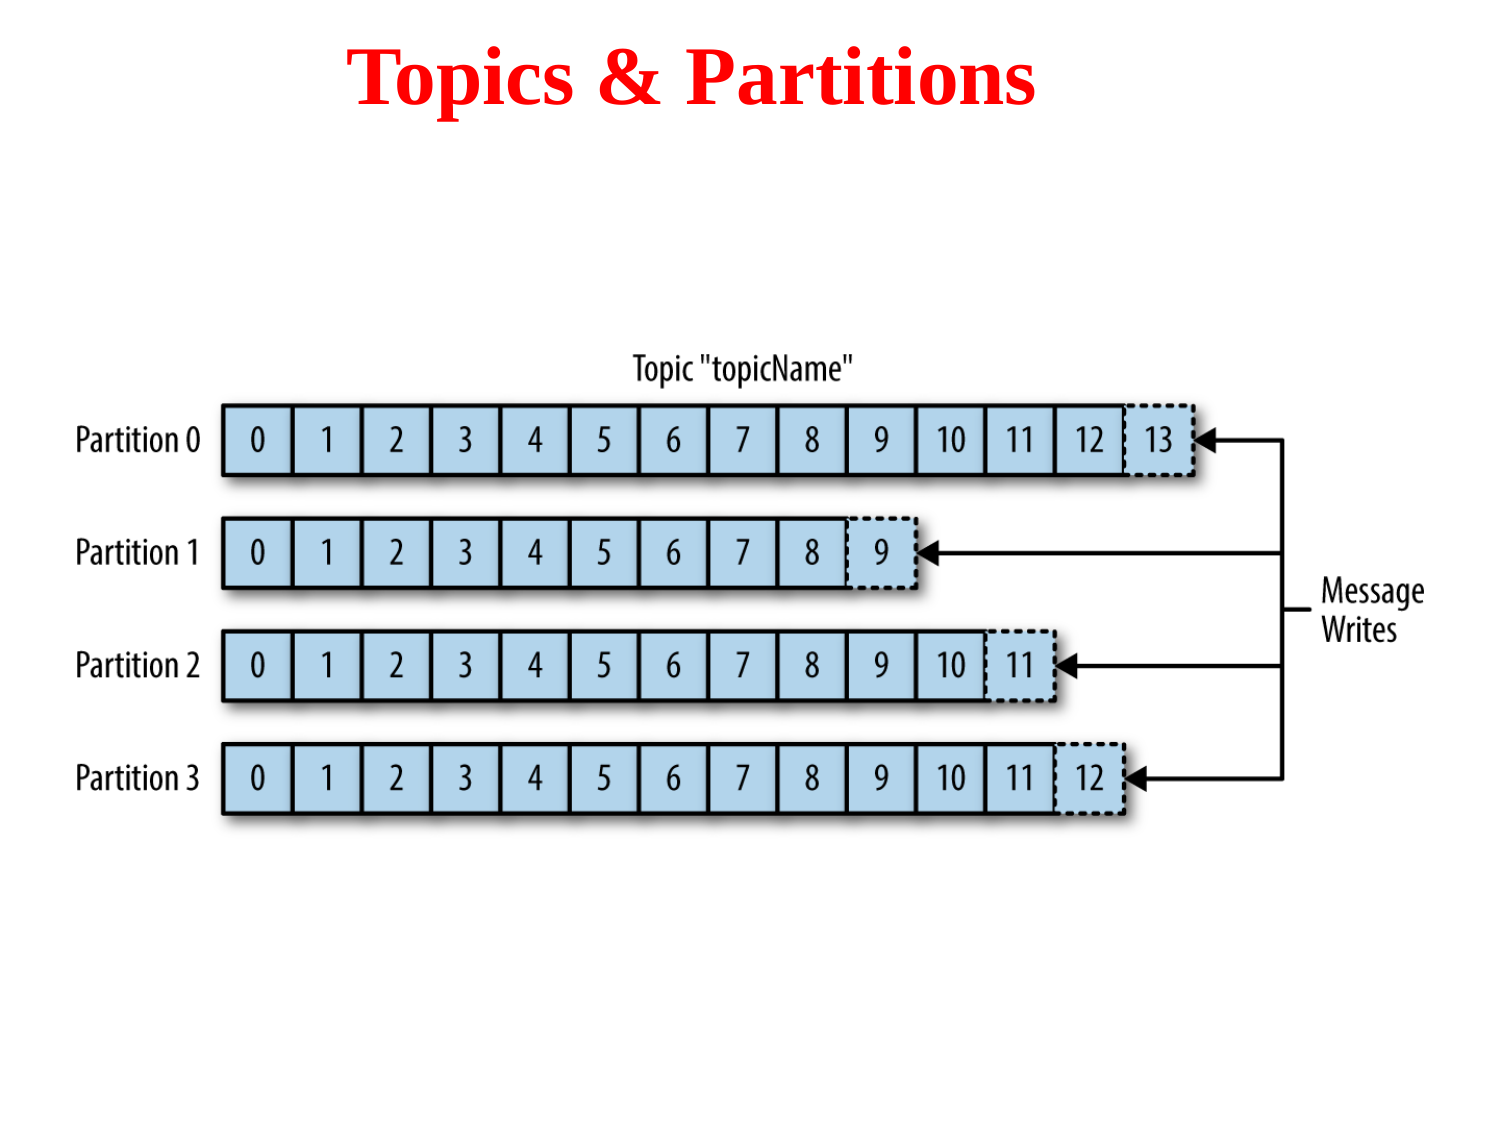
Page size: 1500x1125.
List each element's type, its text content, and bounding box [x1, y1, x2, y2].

title Topics & Partitions [17, 0, 1368, 142]
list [74, 223, 1426, 967]
